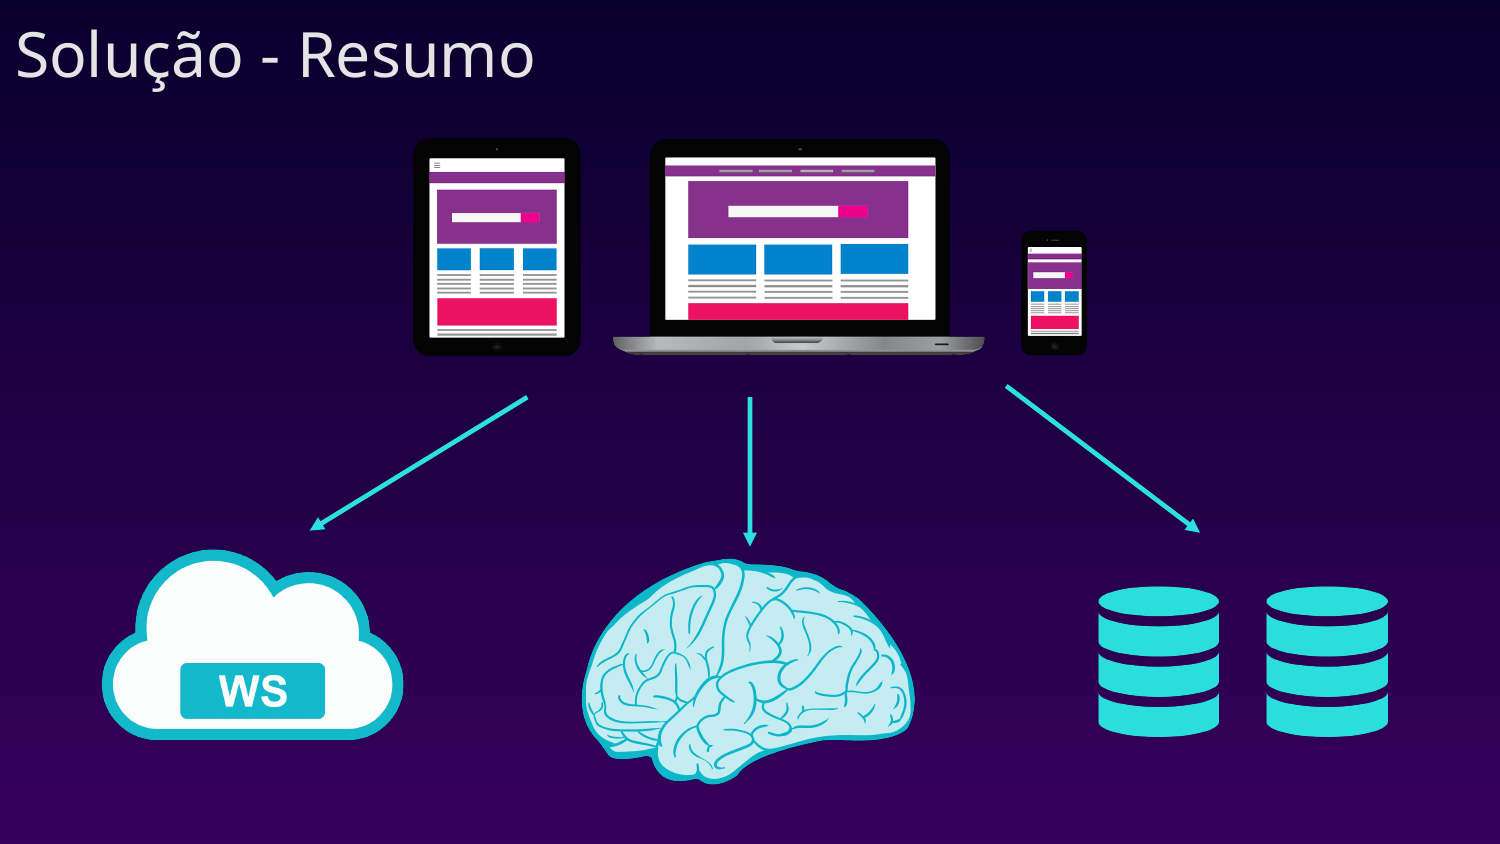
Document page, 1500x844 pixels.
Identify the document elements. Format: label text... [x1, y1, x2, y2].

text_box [1005, 385, 1201, 534]
picture [1077, 575, 1240, 738]
text_box Solução - Resumo [0, 0, 566, 102]
picture [413, 80, 1087, 418]
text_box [309, 396, 528, 531]
picture [91, 495, 414, 818]
picture [1246, 575, 1408, 738]
picture [572, 546, 928, 797]
